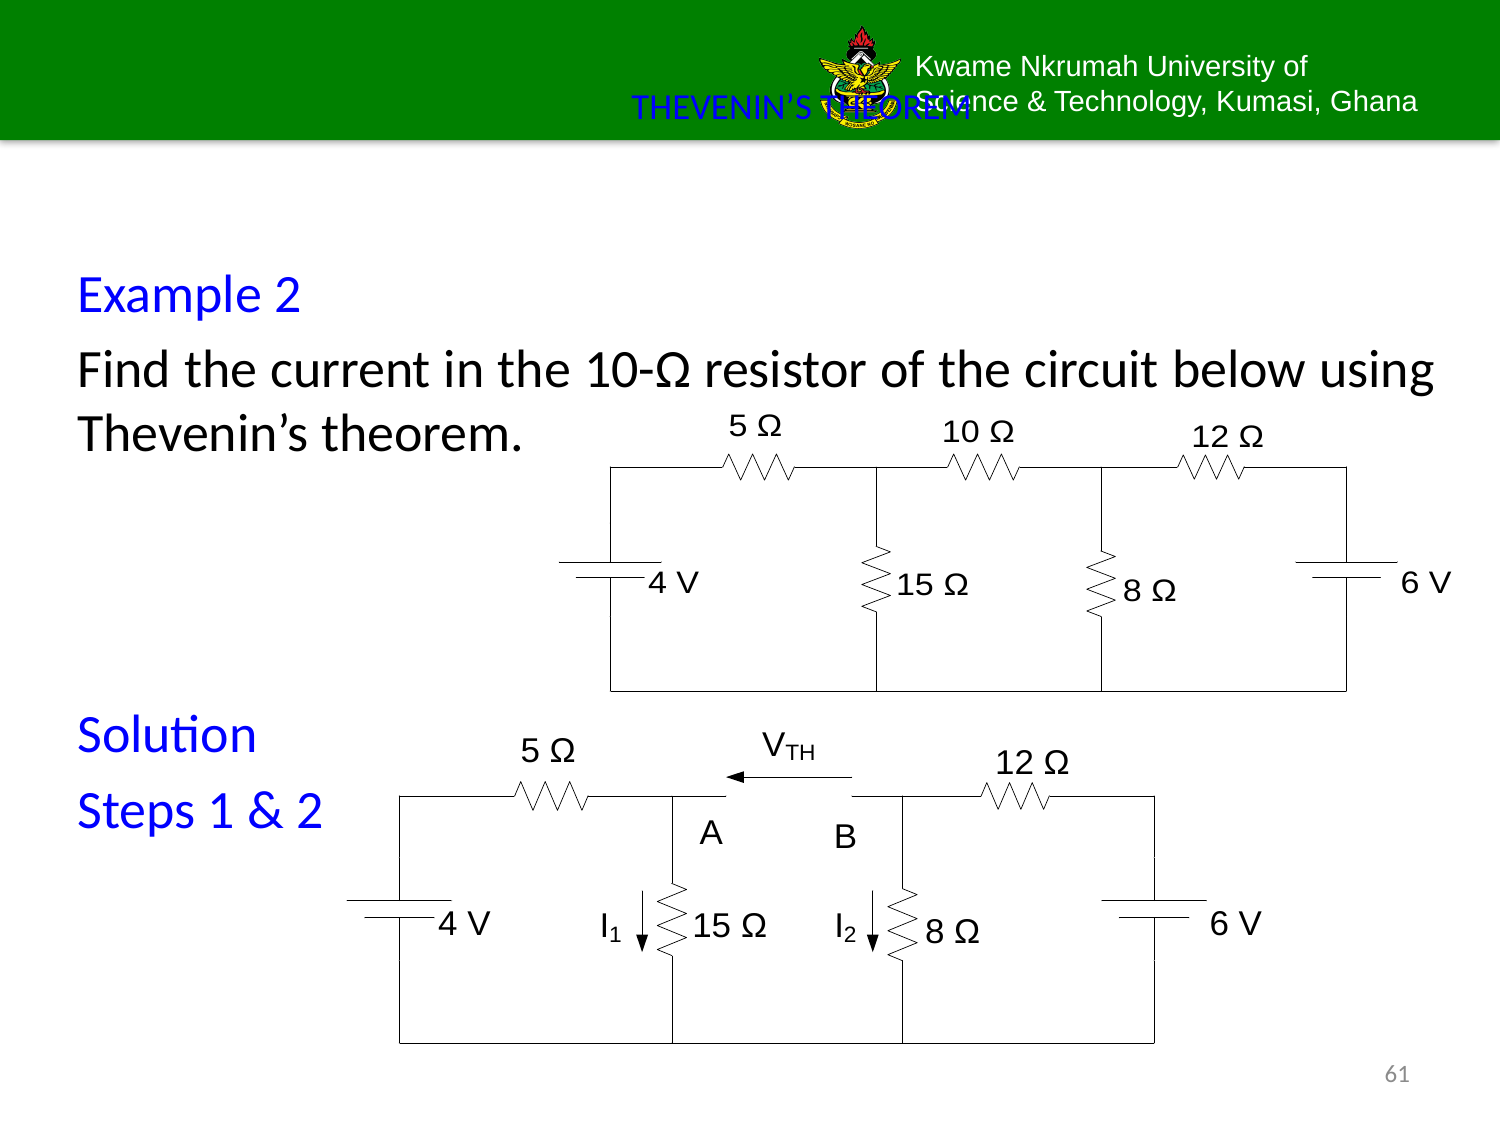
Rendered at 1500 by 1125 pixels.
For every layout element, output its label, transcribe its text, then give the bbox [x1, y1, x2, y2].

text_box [549, 400, 1500, 695]
subtitle Example 2 Find the current in the 10-Ω resistor of the circuit below using Thevenin’s theorem. Solution Steps 1 & 2 [62, 250, 1450, 1059]
slide_number 61 [1074, 1042, 1425, 1103]
title THEVENIN’S THEOREM [112, 31, 1450, 182]
picture [819, 25, 901, 31]
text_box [337, 689, 1351, 1048]
